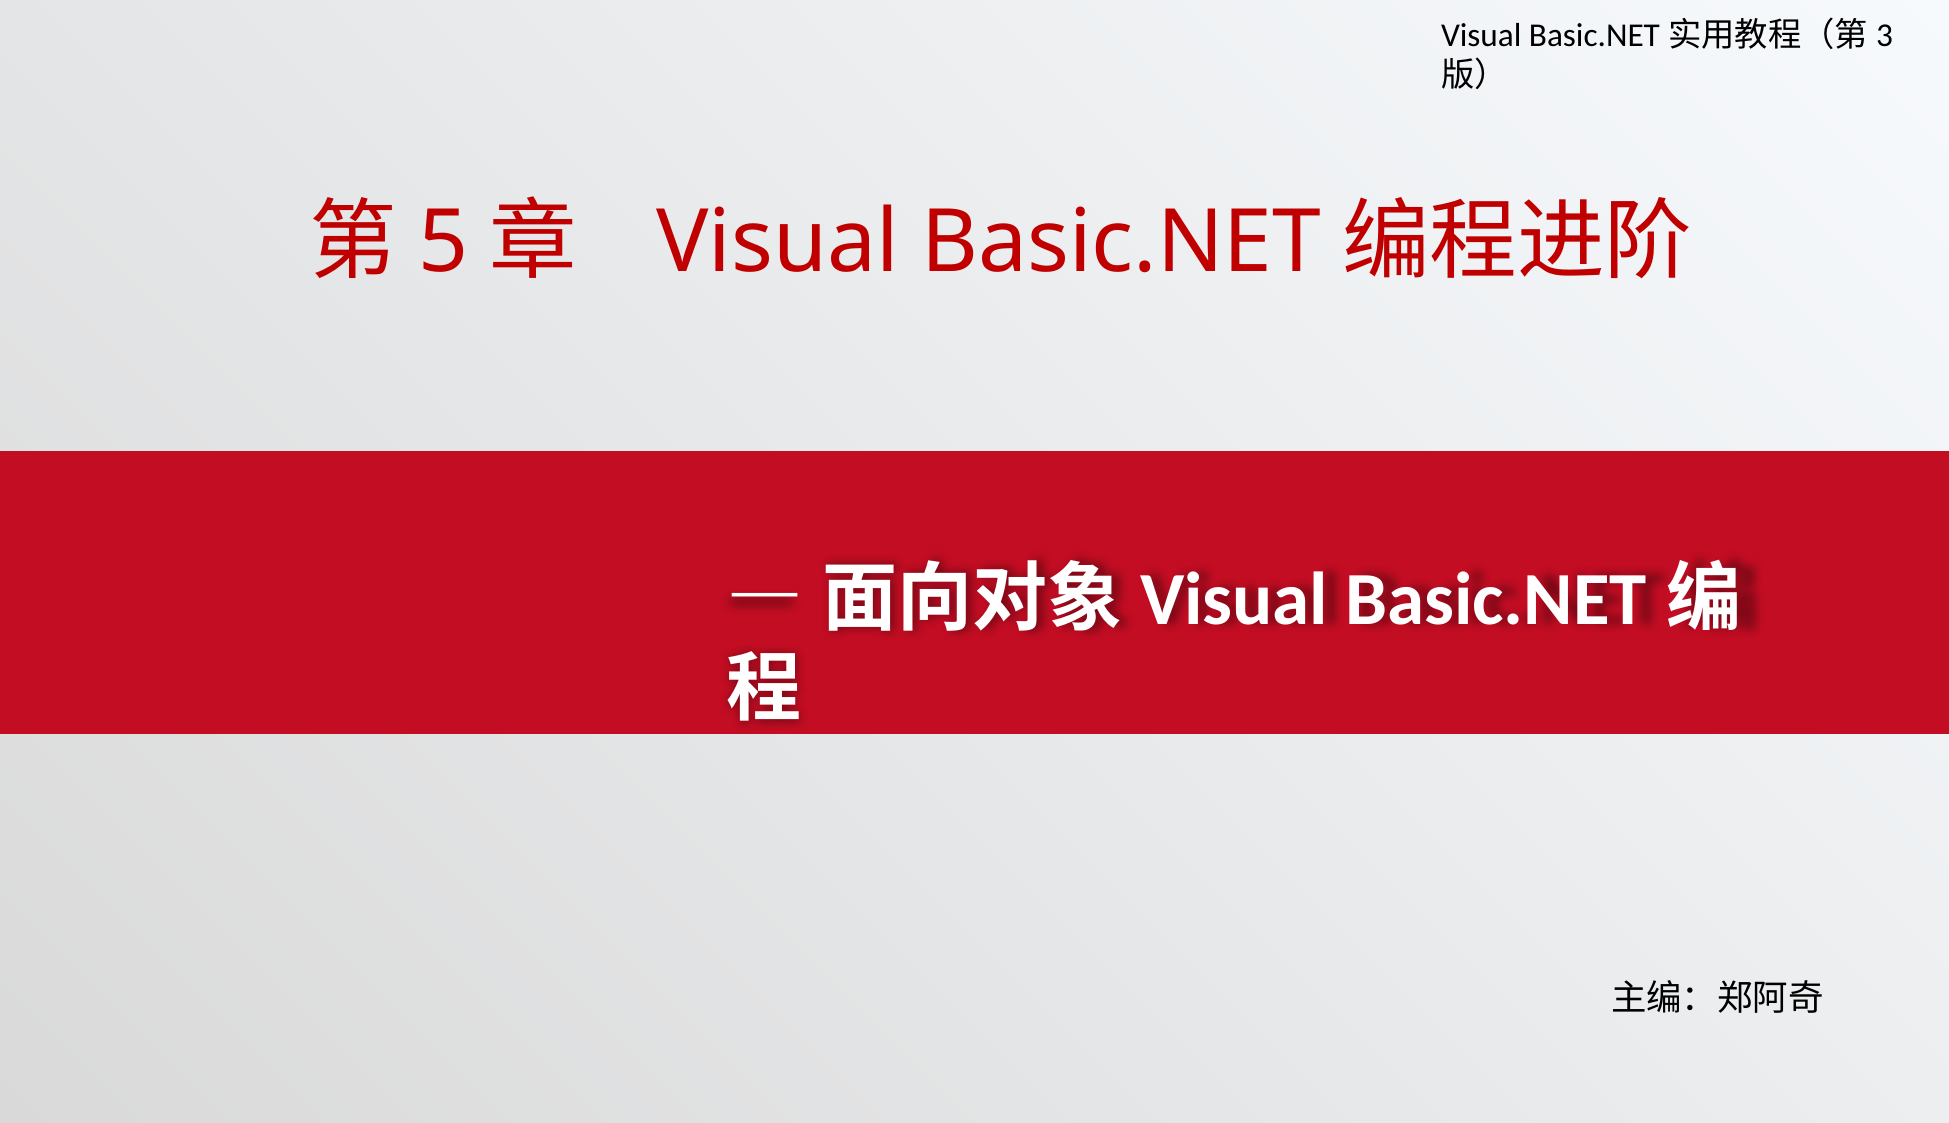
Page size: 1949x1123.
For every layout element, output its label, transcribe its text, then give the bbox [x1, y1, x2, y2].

text_box 主编：郑阿奇 [1541, 964, 1893, 1027]
text_box 第5章 Visual Basic.NET编程进阶 [294, 176, 1713, 297]
text_box [0, 450, 1949, 735]
text_box —面向对象Visual Basic.NET编程 [716, 542, 1792, 735]
text_box Visual Basic.NET实用教程（第3版） [1421, 3, 1940, 103]
